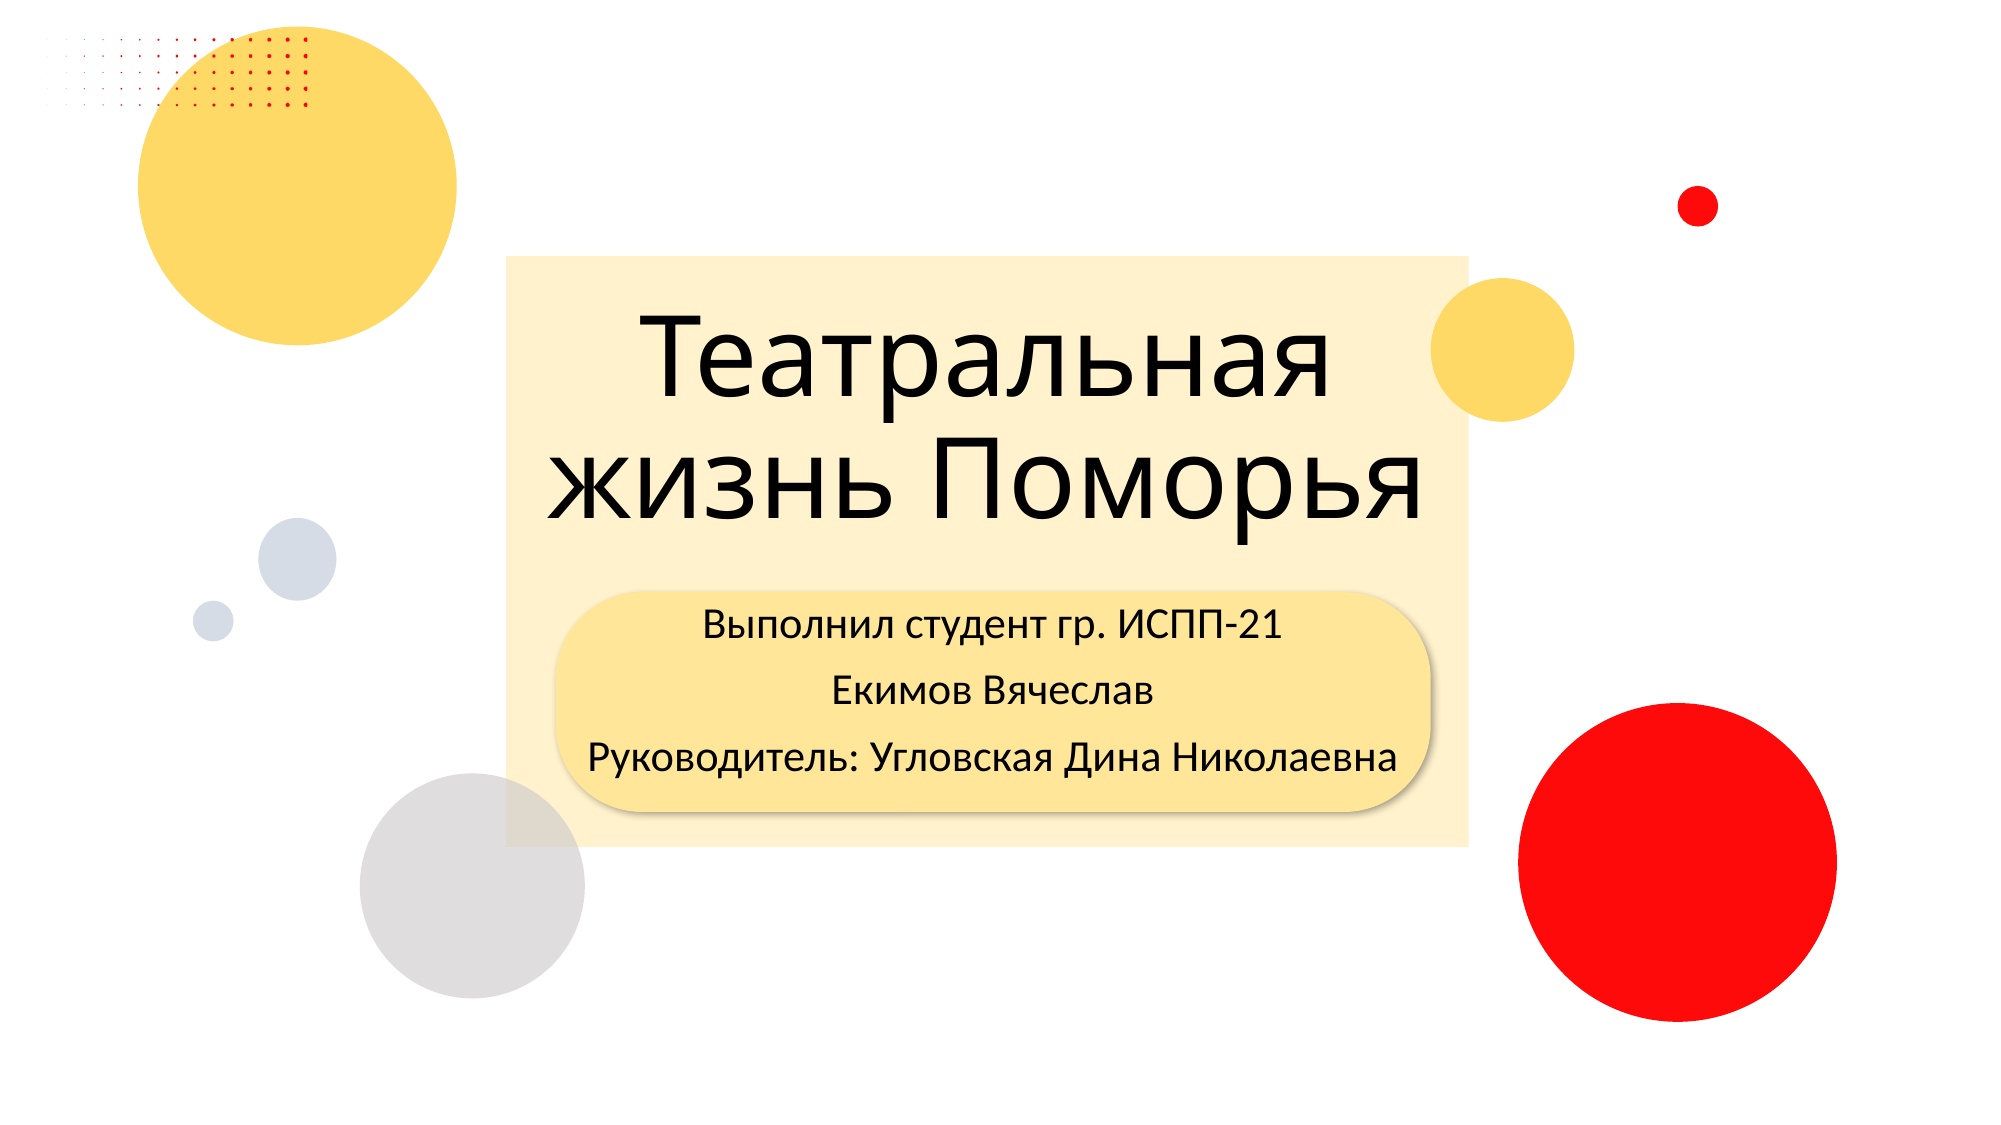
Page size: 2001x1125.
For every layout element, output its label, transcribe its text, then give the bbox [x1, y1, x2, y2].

text_box [257, 516, 338, 602]
text_box [358, 772, 586, 1000]
text_box [1447, 277, 1576, 423]
picture [47, 32, 308, 107]
subtitle Выполнил студент гр. ИСПП-21 Екимов Вячеслав Руководитель: Угловская Дина Николаевна [555, 592, 1431, 812]
text_box [1517, 702, 1839, 1023]
title Театральная жизнь Поморья [522, 302, 1453, 551]
text_box [505, 255, 1470, 848]
text_box [136, 25, 458, 347]
text_box [1676, 184, 1720, 228]
text_box [191, 599, 235, 643]
